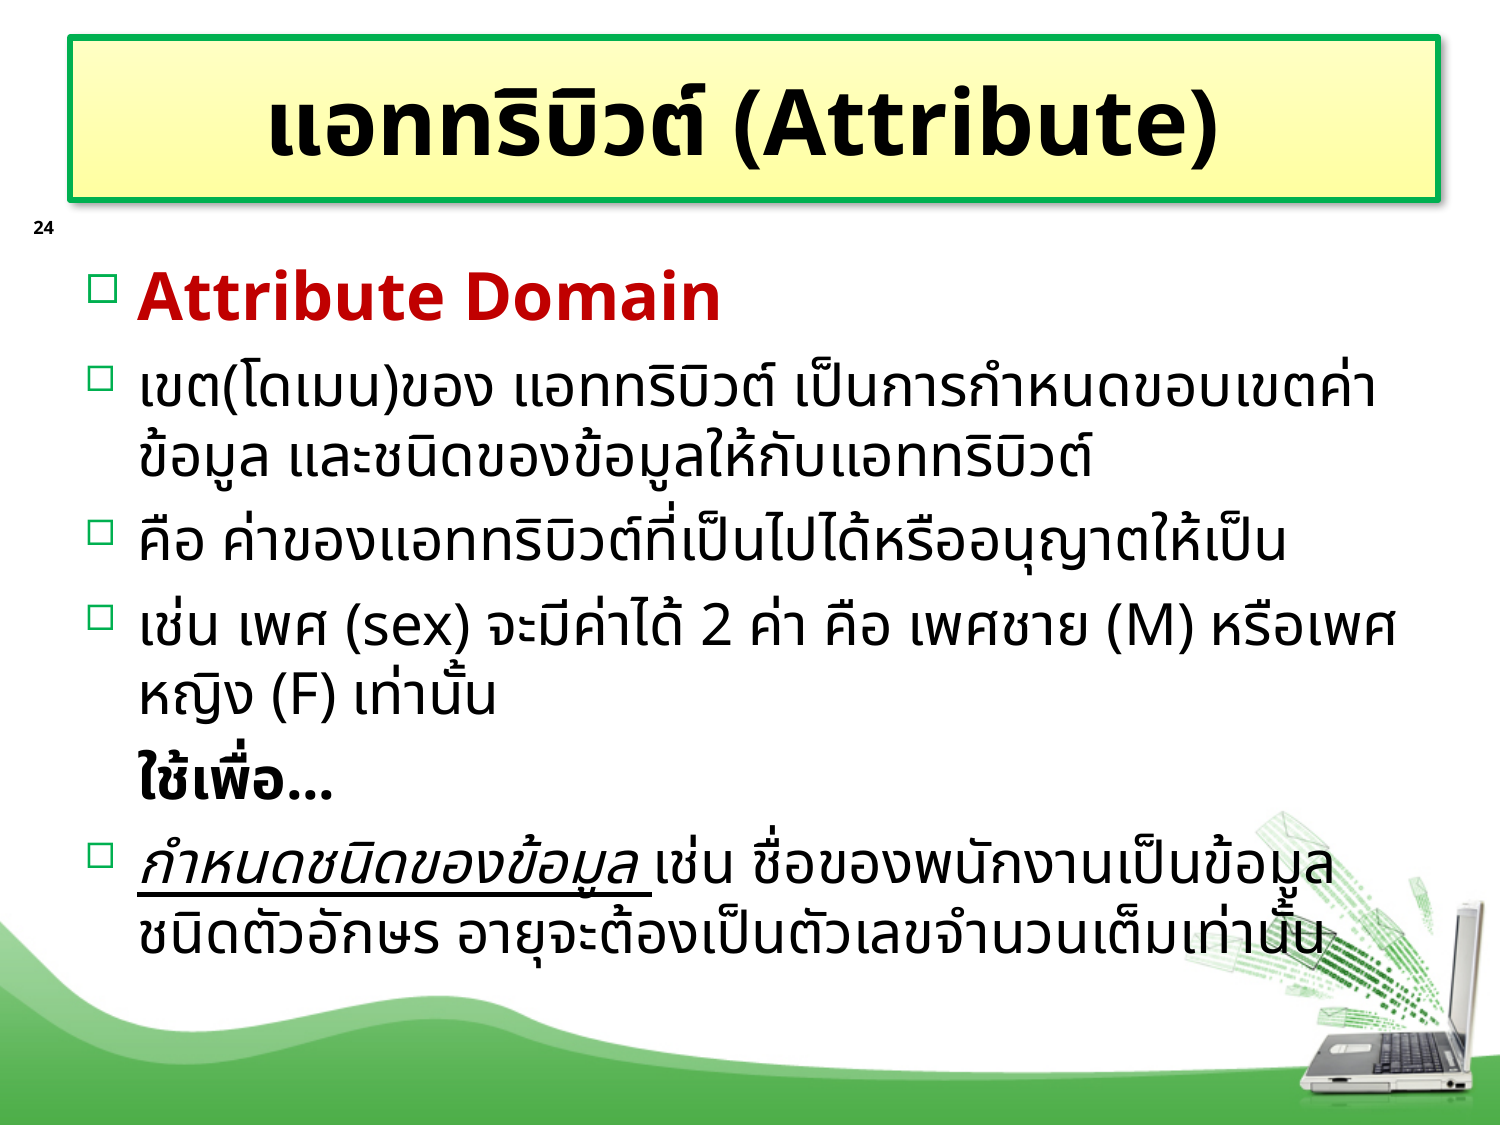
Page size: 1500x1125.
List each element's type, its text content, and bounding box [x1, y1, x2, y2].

picture [0, 0, 1500, 1125]
title แอททริบิวต์ (Attribute) [67, 34, 1441, 203]
slide_number 24 [0, 208, 88, 249]
list Attribute Domain เขต(โดเมน)ของ แอททริบิวต์ เป็นการกำหนดขอบเขตค่าข้อมูล และชนิดของข้อมูลให้กับแอททริบิวต์ คือ ค่าของแอททริบิวต์ที่เป็นไปได้หรืออนุญาตให้เป็น เช่น เพศ (sex) จะมีค่าได้ 2 ค่า คือ เพศชาย (M) หรือเพศหญิง (F) เท่านั้น ใช้เพื่อ... กำหนดชนิดของข้อมูล เช่น ชื่อของพนักงานเป็นข้อมูลชนิดตัวอักษร อายุจะต้องเป็นตัวเลขจำนวนเต็มเท่านั้น [70, 246, 1438, 1008]
